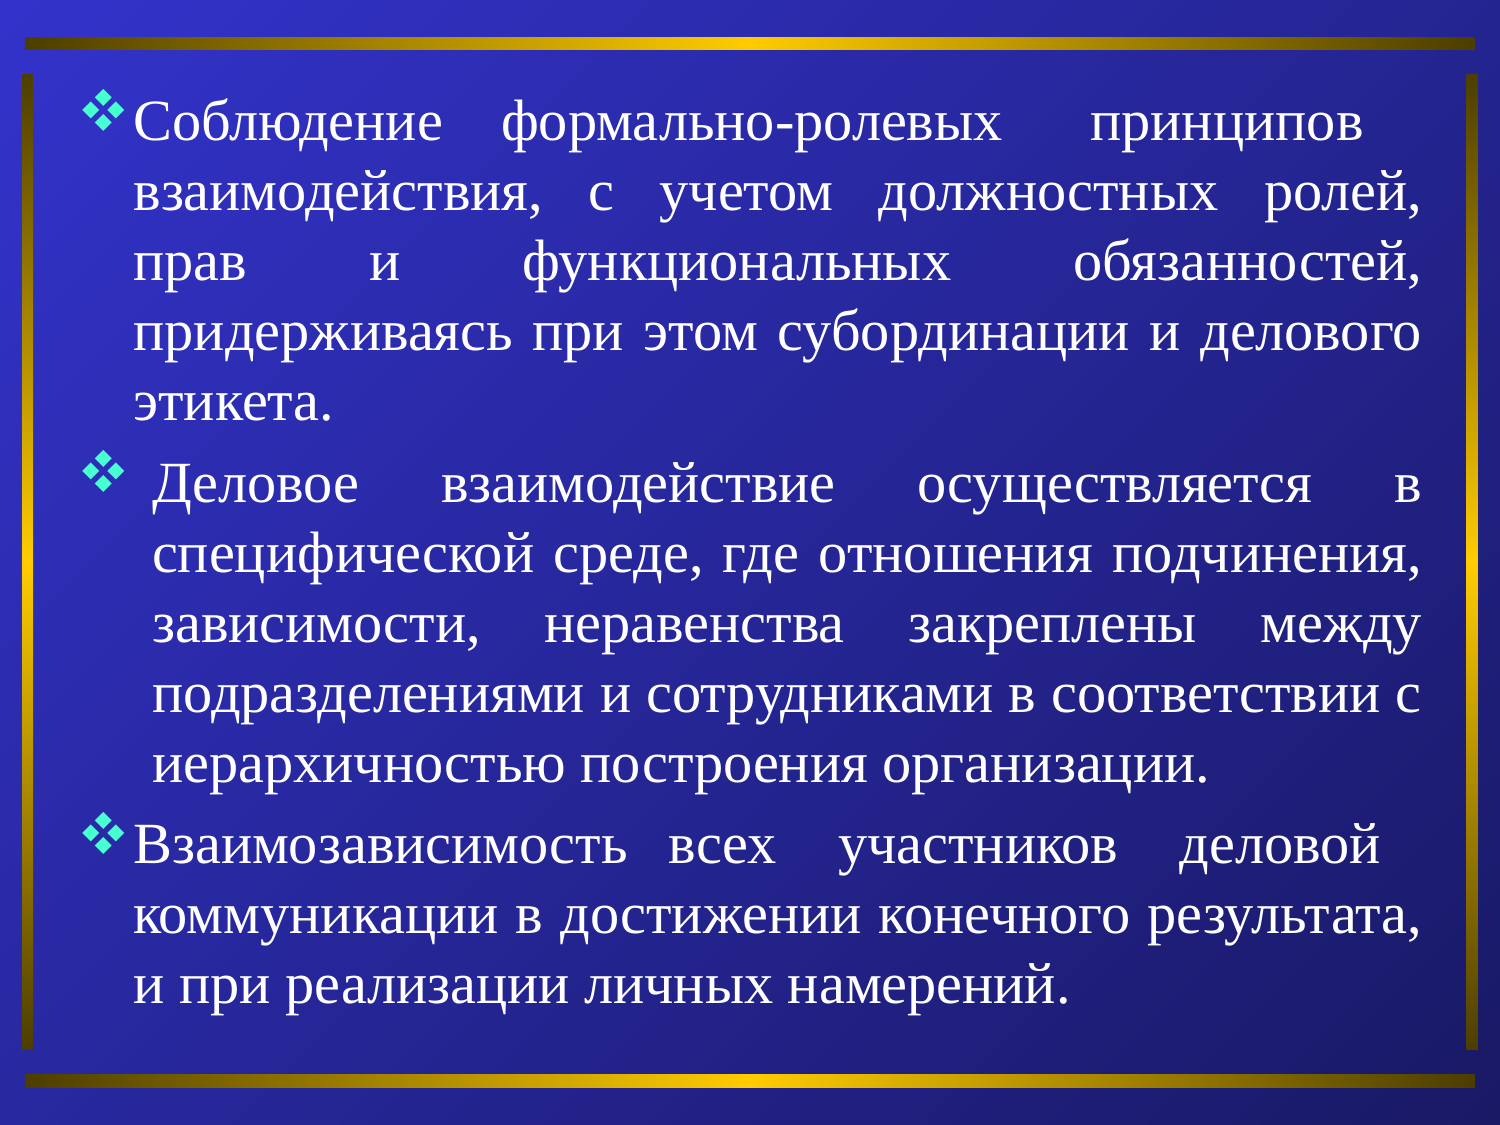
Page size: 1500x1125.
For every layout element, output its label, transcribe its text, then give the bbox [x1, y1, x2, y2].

list Соблюдение формально-ролевых принципов взаимодействия, с учетом должностных ролей, прав и функциональных обязанностей, придерживаясь при этом субординации и делового этикета. Деловое взаимодействие осуществляется в специфической среде, где отношения подчинения, зависимости, неравенства закреплены между подразделениями и сотрудниками в соответствии с иерархичностью построения организации. Взаимозависимость всех участников деловой коммуникации в достижении конечного результата, и при реализации личных намерений. [61, 74, 1438, 1051]
